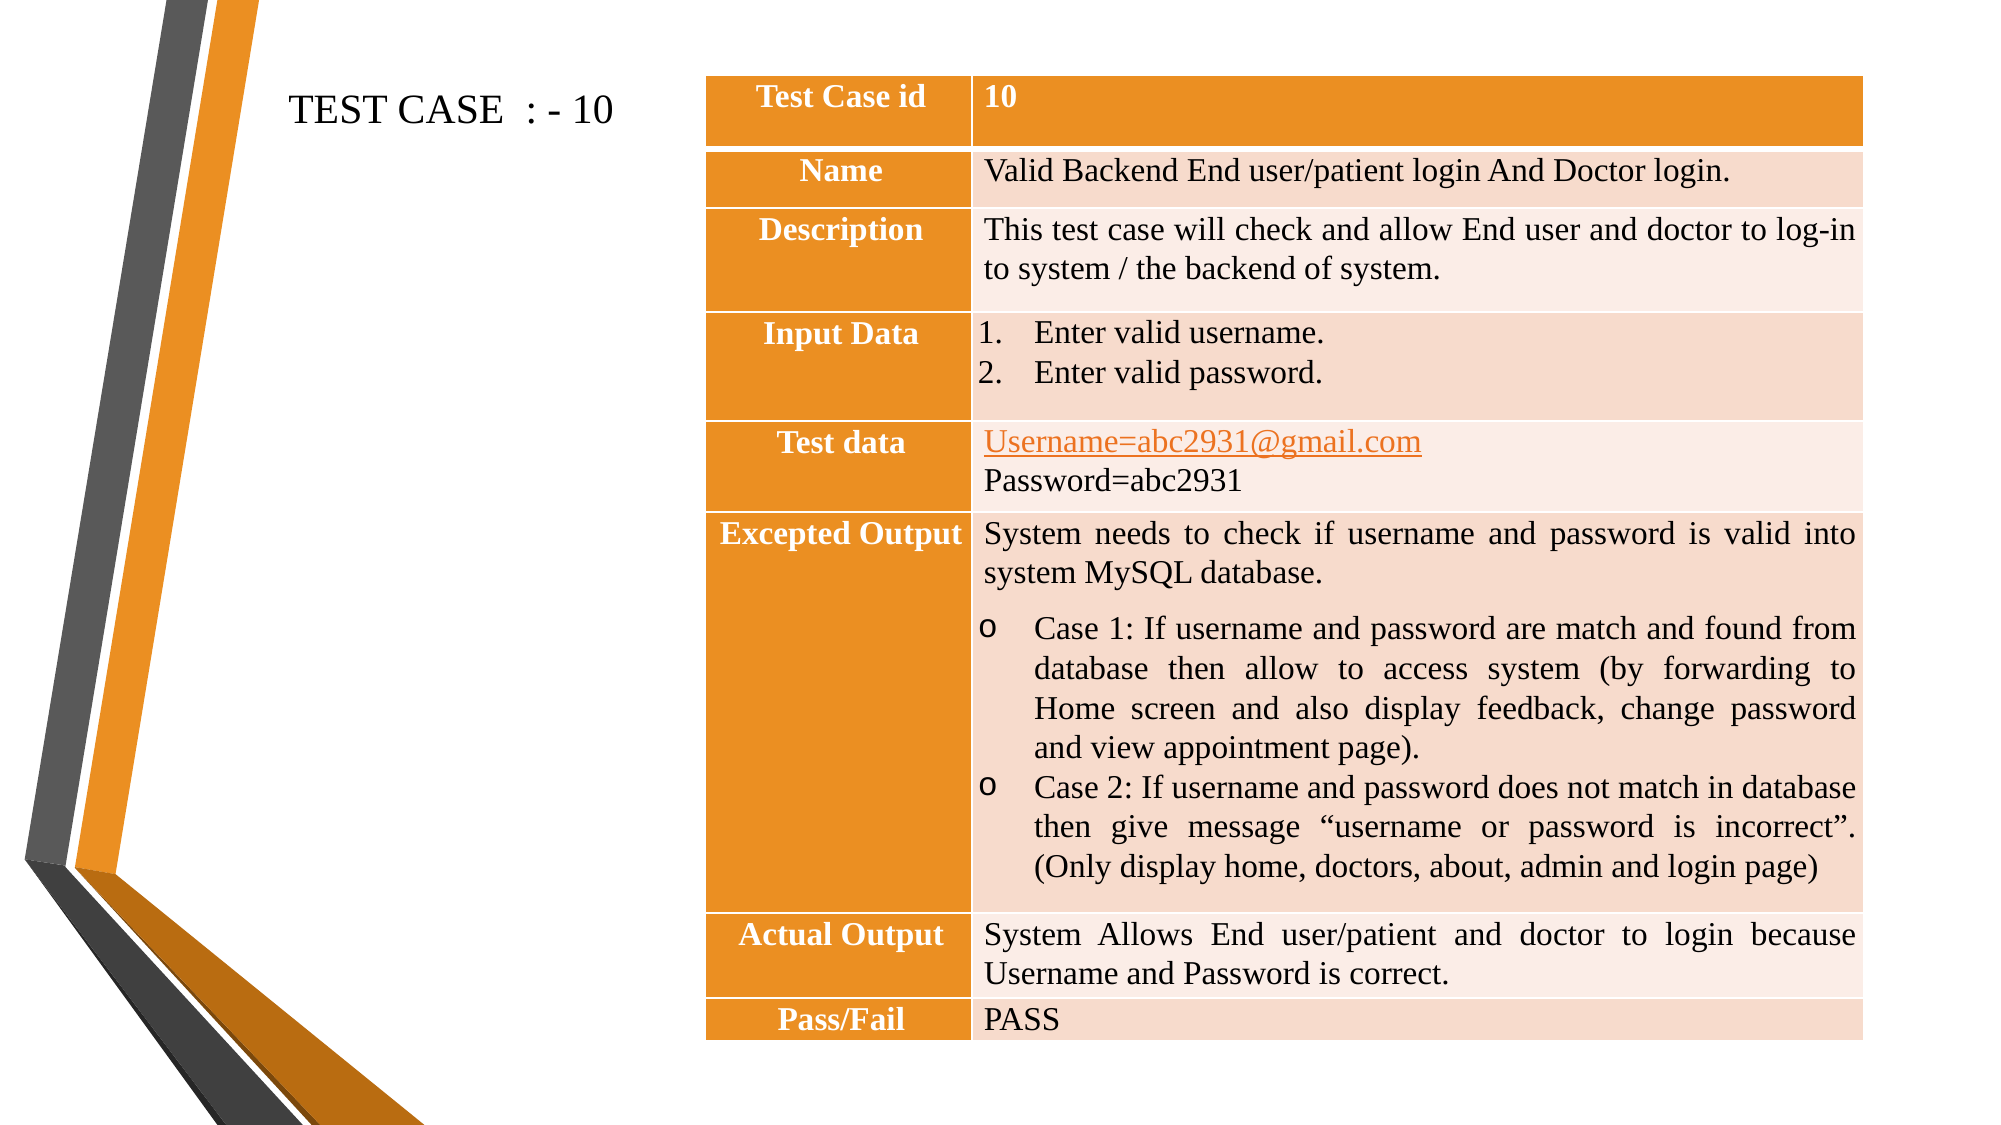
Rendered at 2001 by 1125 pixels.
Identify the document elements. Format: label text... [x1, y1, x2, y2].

table_cell This test case will check and allow End user and doctor to log-in to system / the backend of system. [973, 209, 1863, 311]
table_cell Excepted Output [706, 513, 971, 912]
table_cell Valid Backend End user/patient login And Doctor login. [973, 152, 1863, 207]
table_cell Input Data [706, 313, 971, 420]
table_cell Test data [706, 422, 971, 511]
table_cell PASS [973, 999, 1863, 1040]
table_cell System Allows End user/patient and doctor to login because Username and Password is correct. [973, 914, 1863, 997]
table_cell Username=abc2931@gmail.com Password=abc2931 [973, 422, 1863, 511]
text_box TEST CASE : - 10 [273, 74, 635, 140]
table_cell Enter valid username. Enter valid password. [973, 313, 1863, 420]
table_cell Actual Output [706, 914, 971, 997]
table_cell Pass/Fail [706, 999, 971, 1040]
table_header 10 [973, 76, 1863, 146]
table_cell Description [706, 209, 971, 311]
table_cell System needs to check if username and password is valid into system MySQL database. Case 1: If username and password are match and found from database then allow to access system (by forwarding to Home screen and also display feedback, change password and view appointment page). Case 2: If username and password does not match in database then give message “username or password is incorrect”. (Only display home, doctors, about, admin and login page) [973, 513, 1863, 912]
table_cell Name [706, 152, 971, 207]
table_header Test Case id [706, 76, 971, 146]
